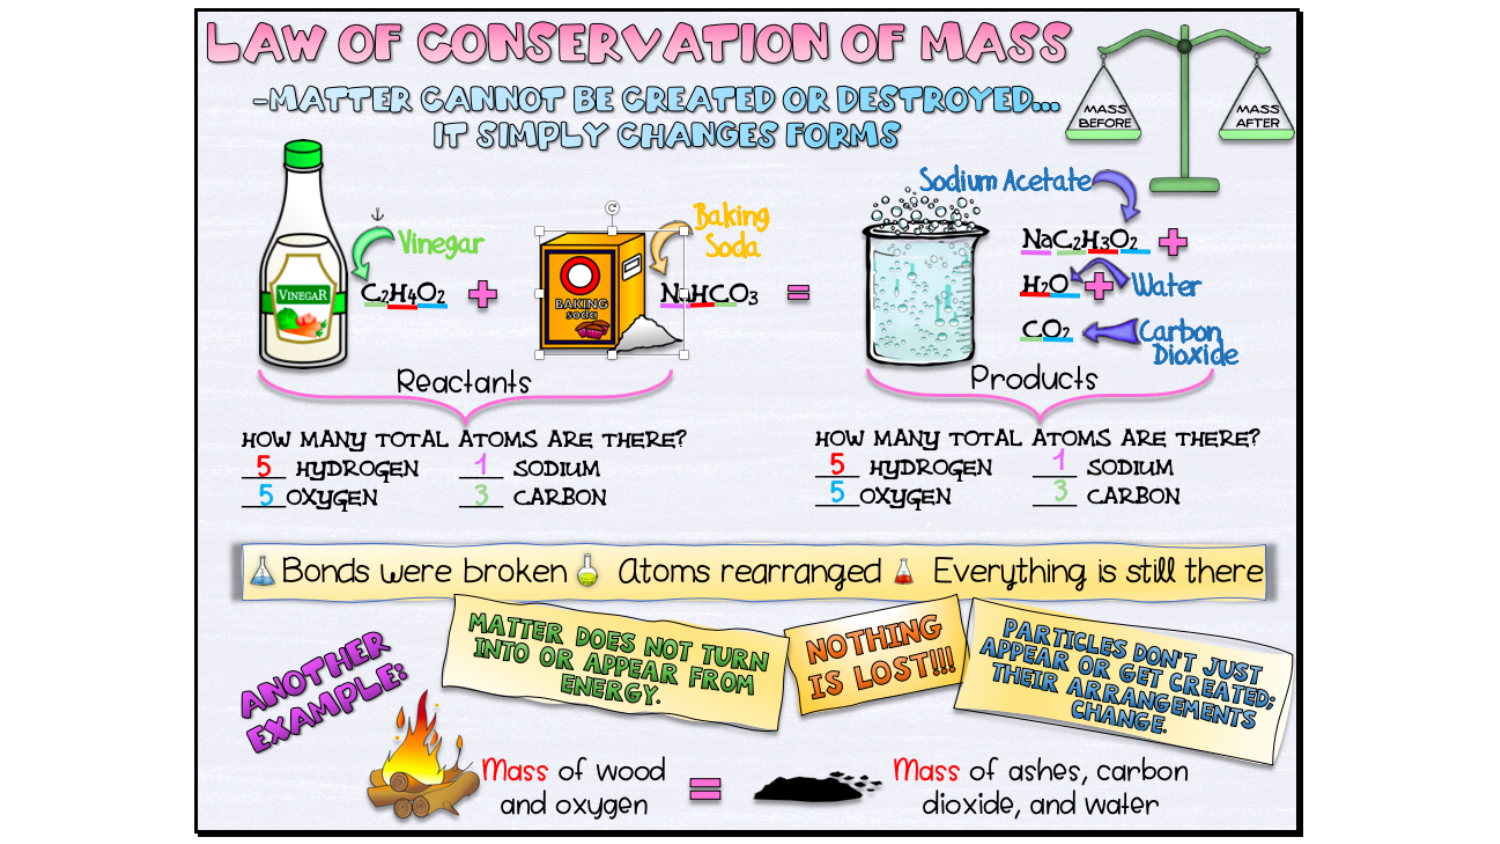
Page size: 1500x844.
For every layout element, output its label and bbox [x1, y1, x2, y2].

picture [183, 0, 1317, 844]
